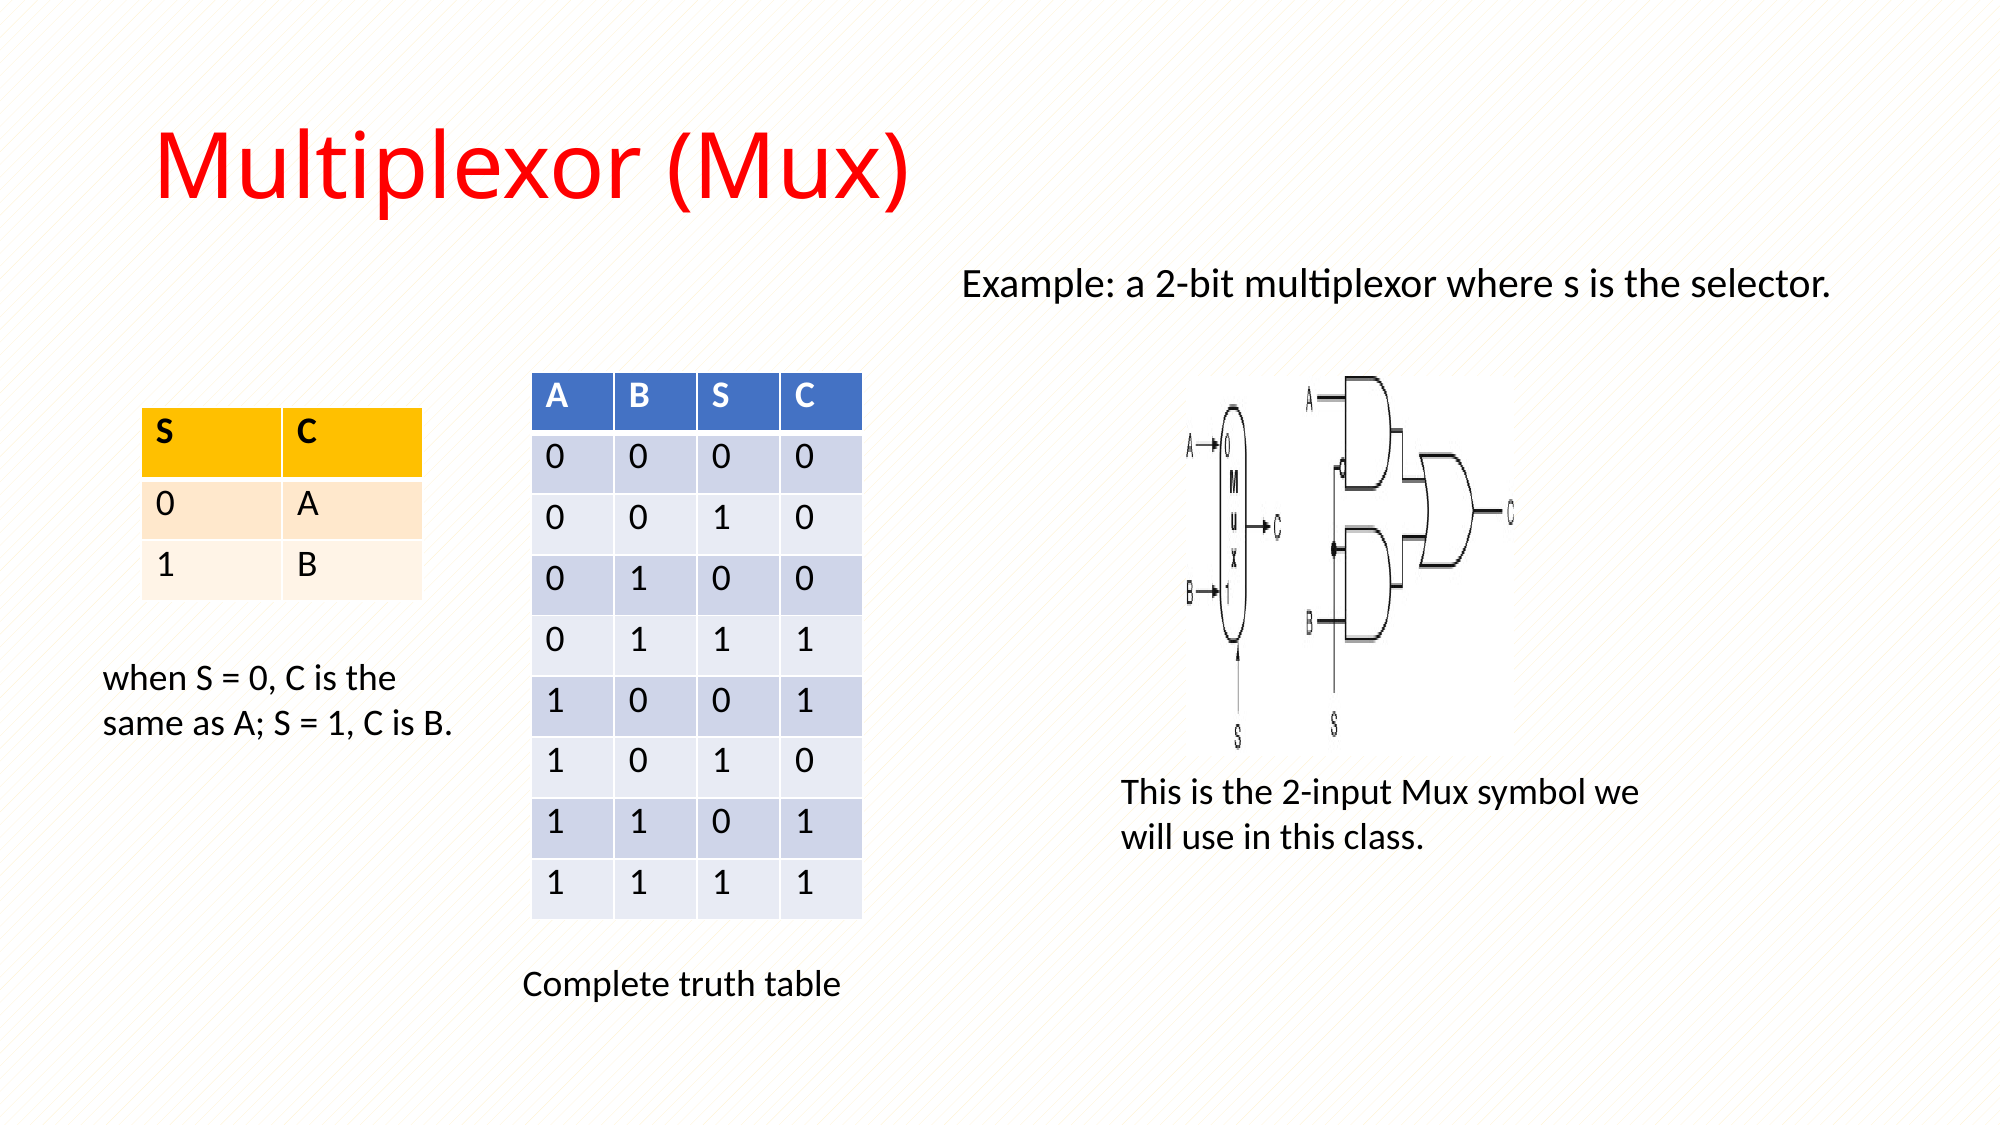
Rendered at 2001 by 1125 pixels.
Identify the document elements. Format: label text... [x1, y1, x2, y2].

table_cell 1 [781, 677, 862, 736]
table_cell 0 [615, 677, 696, 736]
table_cell 0 [781, 495, 862, 554]
table_header S [142, 408, 281, 477]
table_cell 1 [142, 541, 281, 600]
table_cell 1 [532, 677, 613, 736]
table_cell 1 [615, 556, 696, 615]
table_cell 1 [615, 799, 696, 858]
table_cell 1 [532, 799, 613, 858]
table_cell 1 [698, 495, 779, 554]
table_cell 1 [781, 799, 862, 858]
table_cell 1 [532, 738, 613, 797]
table_cell 1 [698, 738, 779, 797]
table_cell 1 [615, 860, 696, 919]
table_cell 0 [698, 436, 779, 493]
table_header A [532, 373, 613, 430]
text_box This is the 2-input Mux symbol we will use in this class. [1105, 759, 1662, 864]
table_cell 1 [532, 860, 613, 919]
table_cell 0 [615, 495, 696, 554]
table_cell 1 [615, 616, 696, 675]
table_header C [283, 408, 422, 477]
table_header B [615, 373, 696, 430]
table_cell 0 [532, 495, 613, 554]
table_cell 0 [698, 677, 779, 736]
title Multiplexor (Mux) [137, 59, 1863, 278]
table_cell 0 [781, 738, 862, 797]
text_box when S = 0, C is the same as A; S = 1, C is B. [87, 645, 477, 751]
table_cell 1 [781, 616, 862, 675]
table_header C [781, 373, 862, 430]
table_cell 0 [532, 436, 613, 493]
text_box Example: a 2-bit multiplexor where s is the selector. [946, 248, 1880, 314]
text_box Complete truth table [507, 951, 947, 1012]
table_cell 1 [781, 860, 862, 919]
table_cell 0 [698, 799, 779, 858]
table_cell 0 [781, 436, 862, 493]
table_cell 0 [615, 436, 696, 493]
table_cell B [283, 541, 422, 600]
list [1185, 376, 1514, 756]
table_cell 0 [698, 556, 779, 615]
table_cell 0 [142, 482, 281, 539]
table_cell 0 [781, 556, 862, 615]
table_cell 0 [532, 616, 613, 675]
table_cell 1 [698, 860, 779, 919]
table_cell 1 [698, 616, 779, 675]
table_cell 0 [615, 738, 696, 797]
table_cell A [283, 482, 422, 539]
table_cell 0 [532, 556, 613, 615]
table_header S [698, 373, 779, 430]
